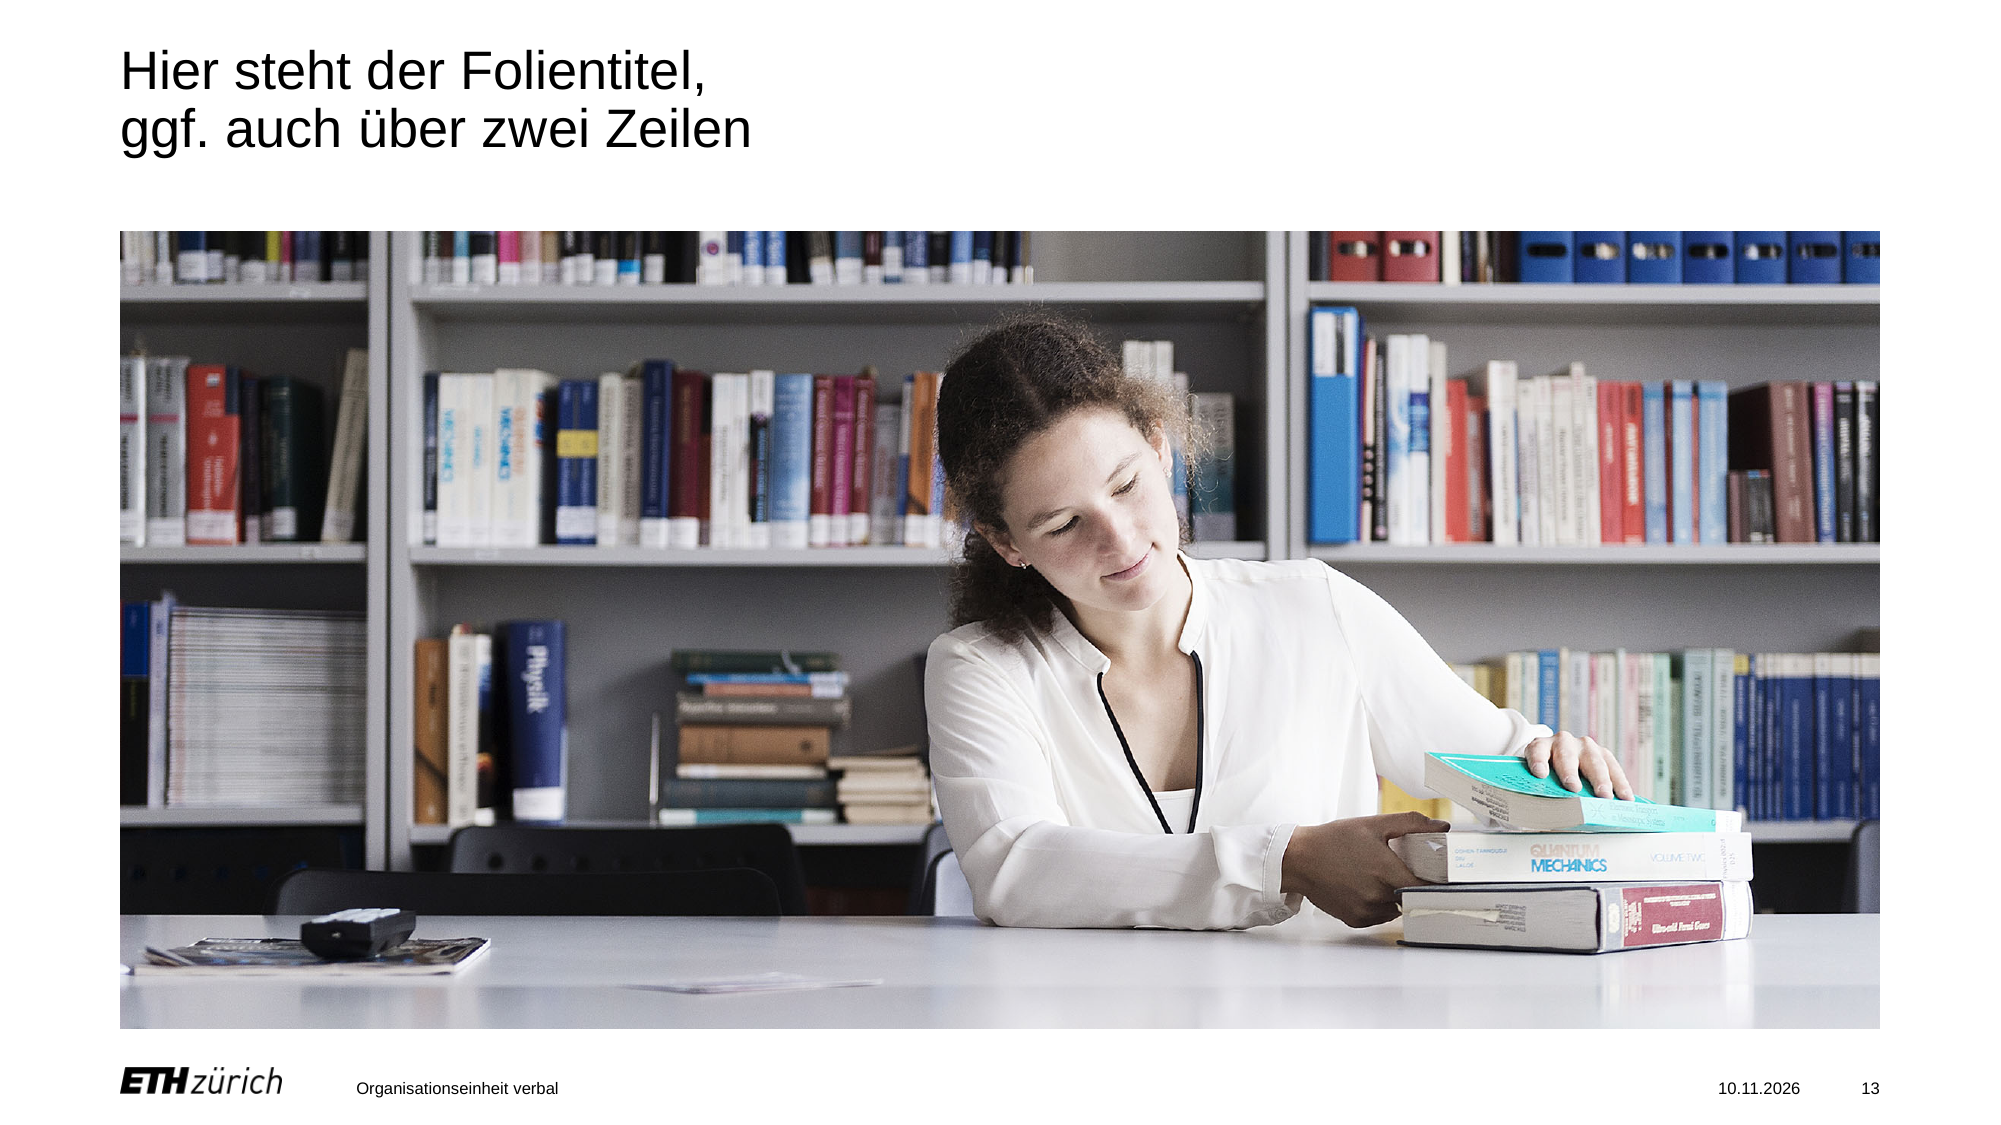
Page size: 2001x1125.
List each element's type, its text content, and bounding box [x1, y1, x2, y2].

title Hier steht der Folientitel, ggf. auch über zwei Zeilen [120, 42, 1880, 191]
picture [119, 231, 1880, 1029]
footer Organisationseinheit verbal [356, 1069, 1243, 1106]
slide_number 13 [1827, 1069, 1880, 1106]
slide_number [1718, 1069, 1819, 1106]
picture [120, 1067, 282, 1094]
